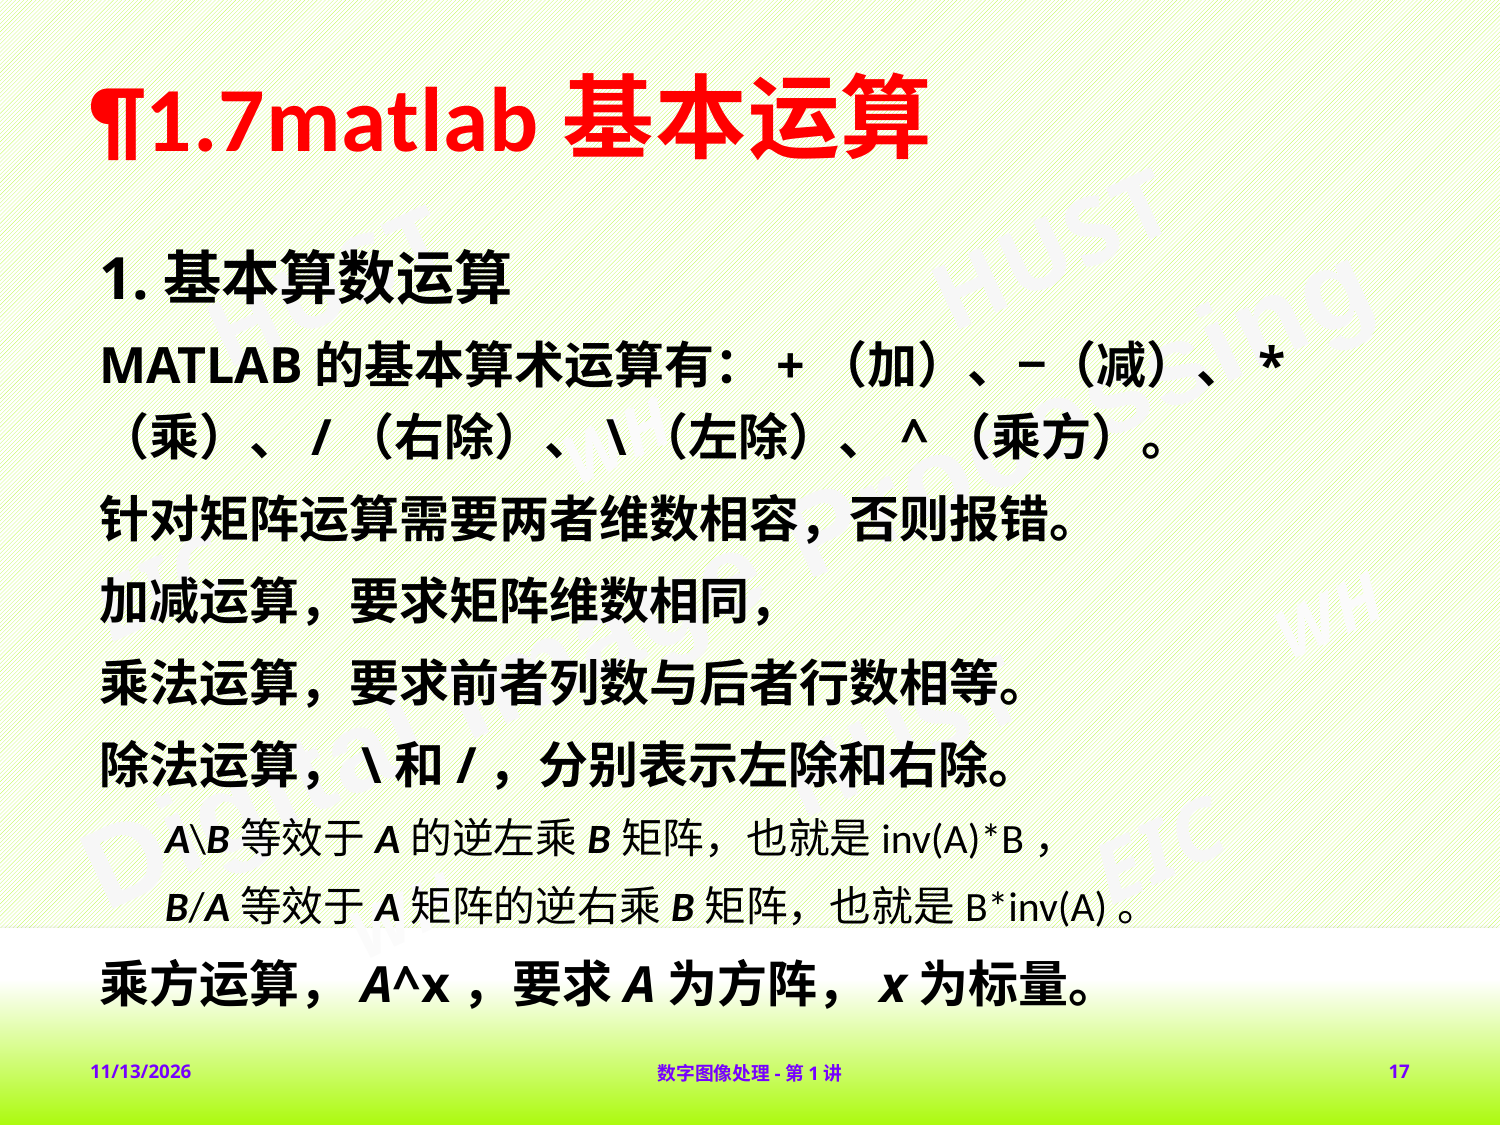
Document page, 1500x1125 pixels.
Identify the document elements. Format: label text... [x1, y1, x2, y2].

list 1.基本算数运算 MATLAB的基本算术运算有：+（加）、−（减）、*（乘）、/（右除）、\（左除）、^（乘方）。 针对矩阵运算需要两者维数相容，否则报错。 加减运算，要求矩阵维数相同， 乘法运算，要求前者列数与后者行数相等。 除法运算，\和/，分别表示左除和右除。 A\B等效于A的逆左乘B矩阵，也就是inv(A)*B， B/A等效于A矩阵的逆右乘B矩阵，也就是B*inv(A)。 乘方运算，A^x，要求A为方阵，x为标量。 [74, 219, 1426, 1083]
footer 数字图像处理-第1讲 [512, 1042, 988, 1103]
title ¶1.7matlab基本运算 [74, 44, 1426, 185]
slide_number 17 [1074, 1042, 1425, 1103]
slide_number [75, 1042, 425, 1103]
